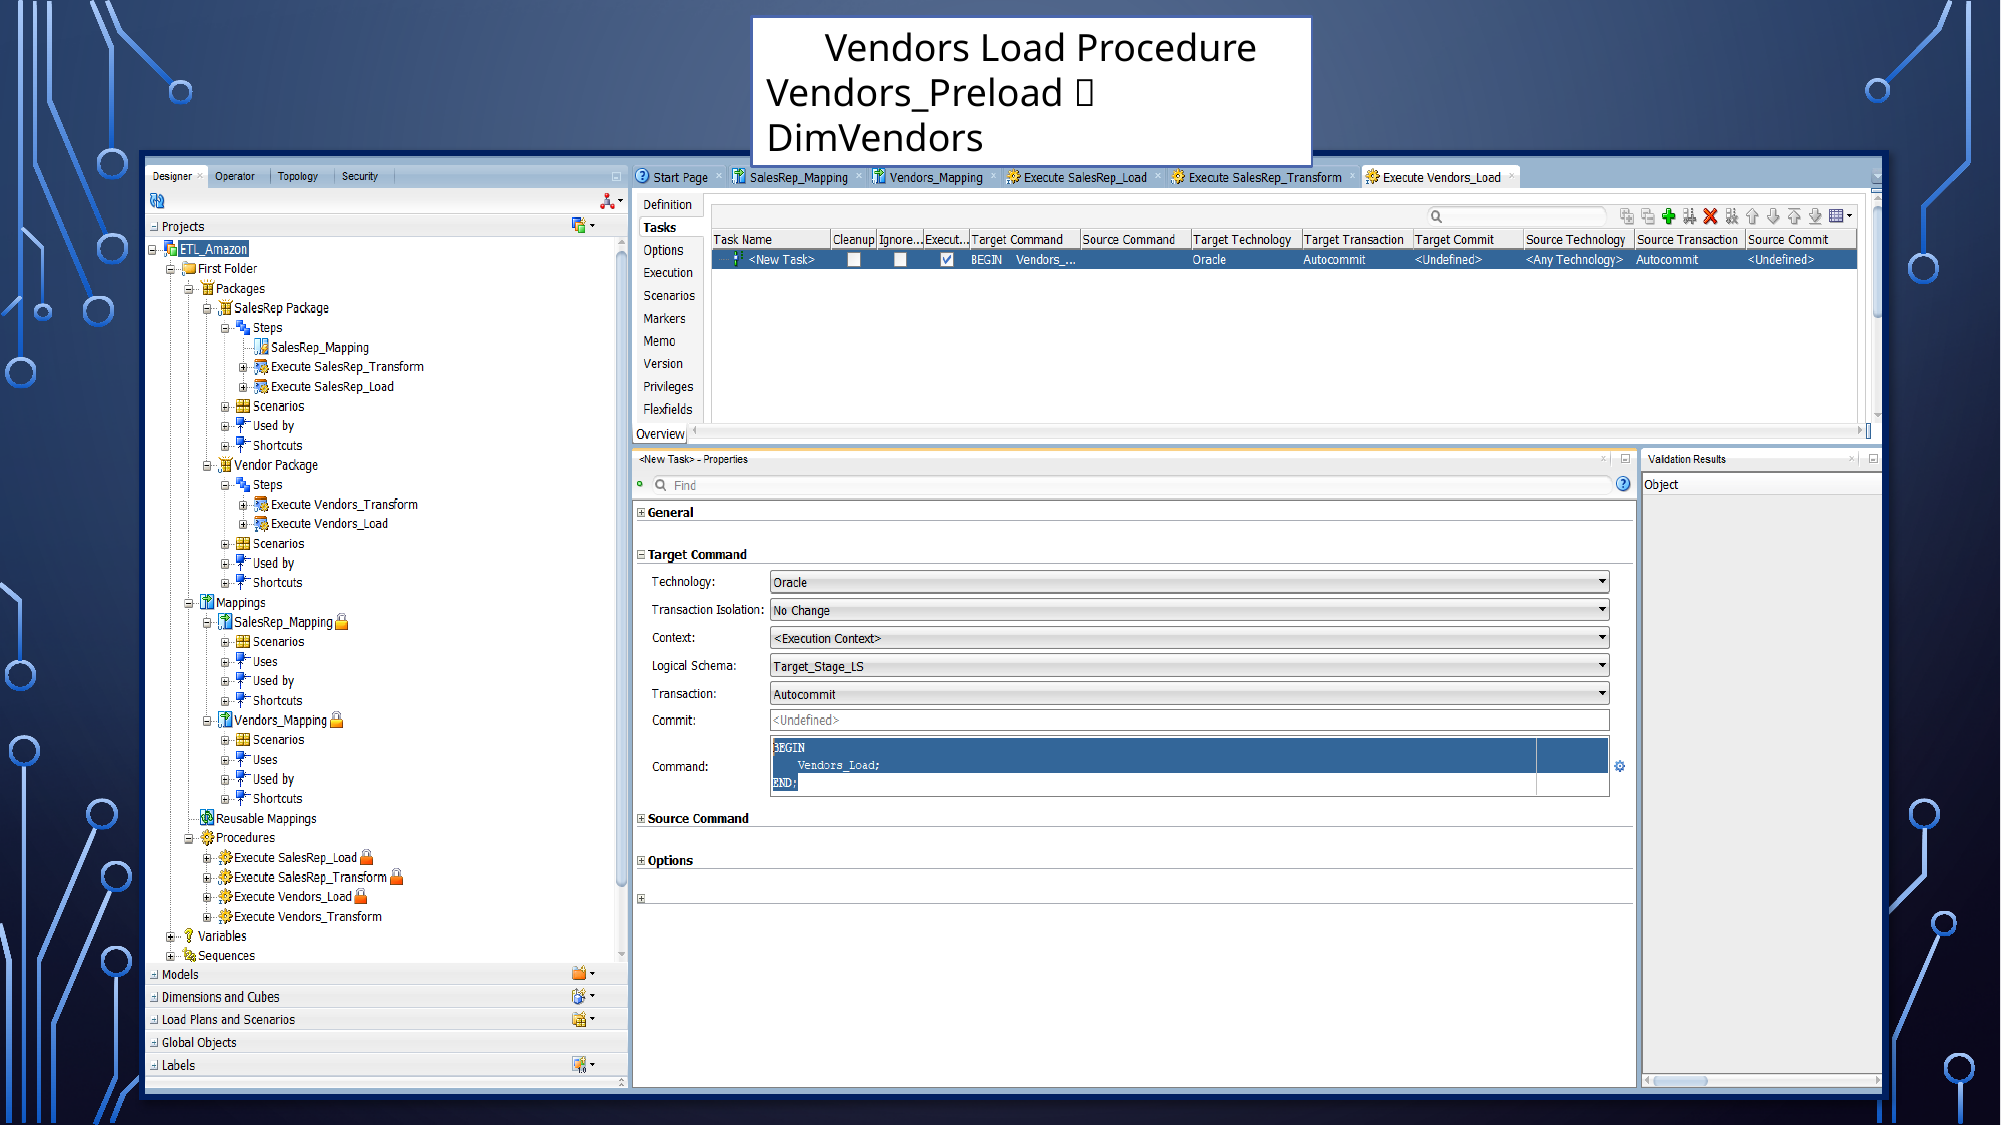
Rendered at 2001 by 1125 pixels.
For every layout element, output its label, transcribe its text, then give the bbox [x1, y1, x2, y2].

picture [144, 155, 1883, 1095]
text_box Vendors Load Procedure Vendors_Preload  DimVendors [750, 15, 1313, 155]
